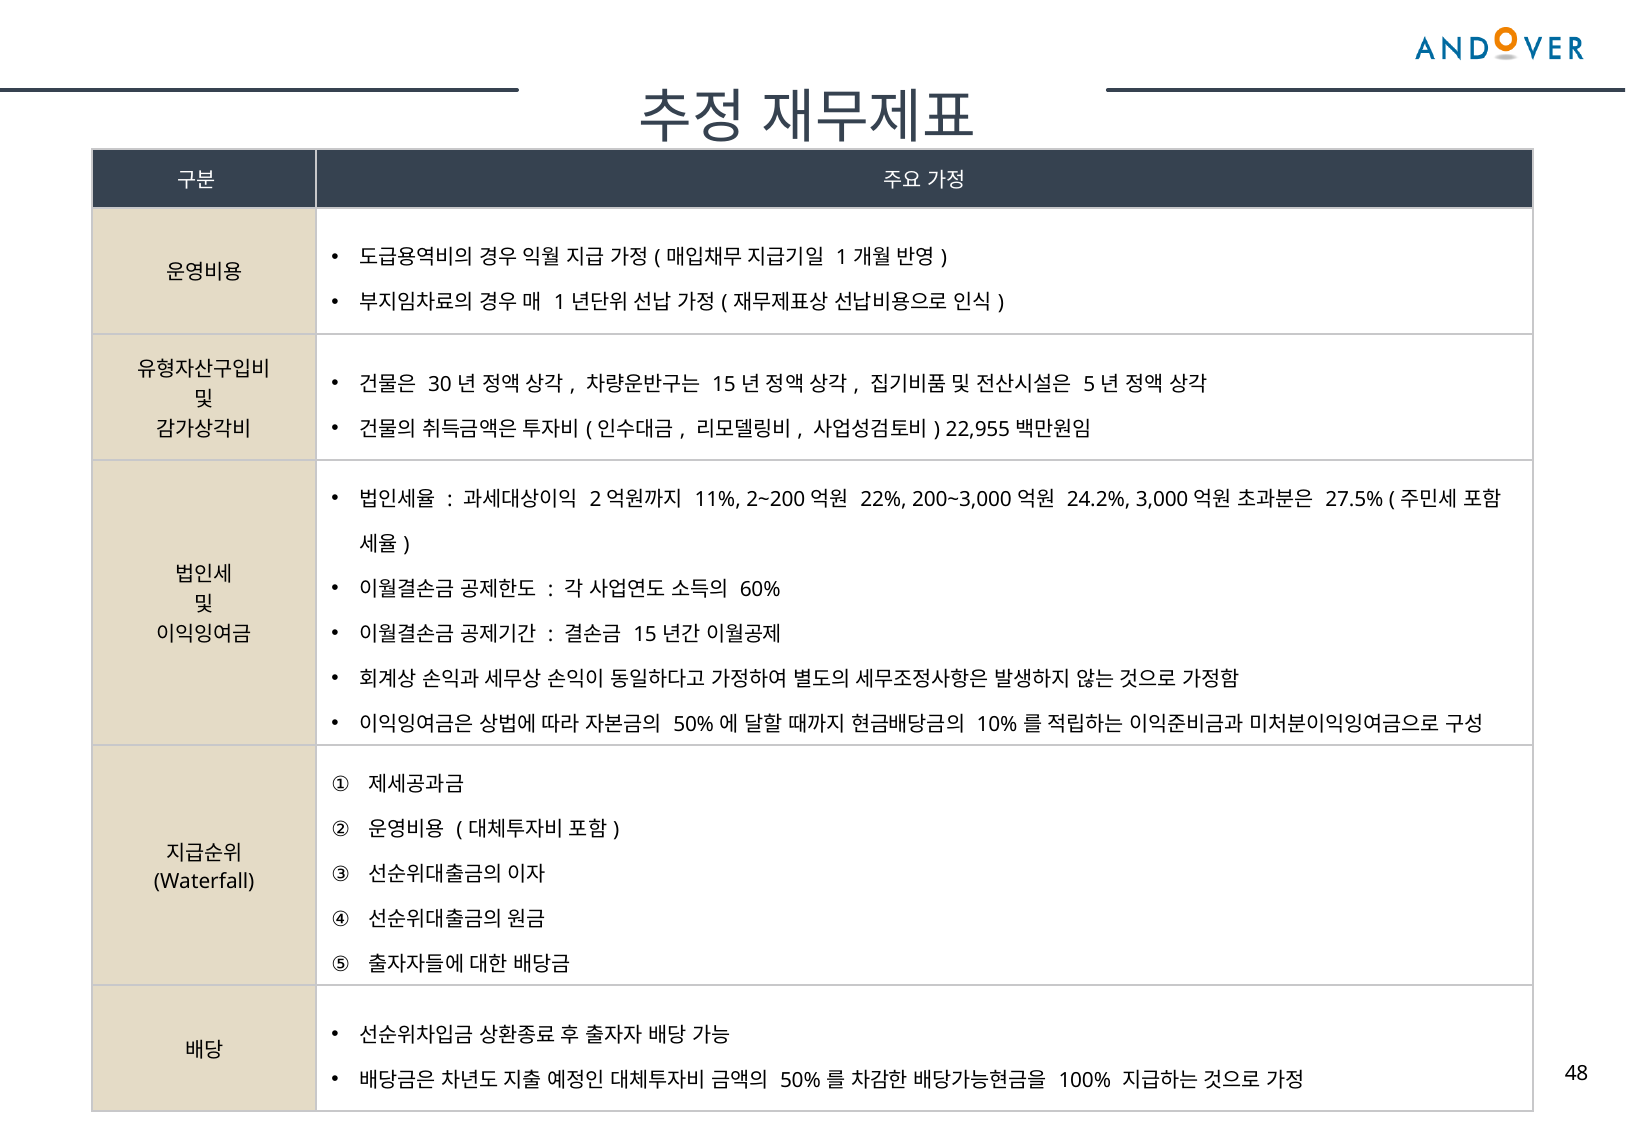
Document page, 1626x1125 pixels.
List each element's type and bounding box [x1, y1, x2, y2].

table_header [317, 150, 1532, 207]
table_cell [93, 461, 315, 744]
table_cell [317, 209, 1532, 333]
slide_number [1237, 1043, 1604, 1104]
table_cell [317, 461, 1532, 744]
text_box [623, 1, 1213, 157]
table_cell [317, 746, 1532, 984]
table_cell [317, 335, 1532, 459]
table_cell [93, 209, 315, 333]
table_cell [93, 986, 315, 1110]
table_cell [93, 335, 315, 459]
table_cell [317, 986, 1532, 1110]
table_header [93, 150, 315, 207]
table_cell [93, 746, 315, 984]
picture [1403, 18, 1604, 77]
